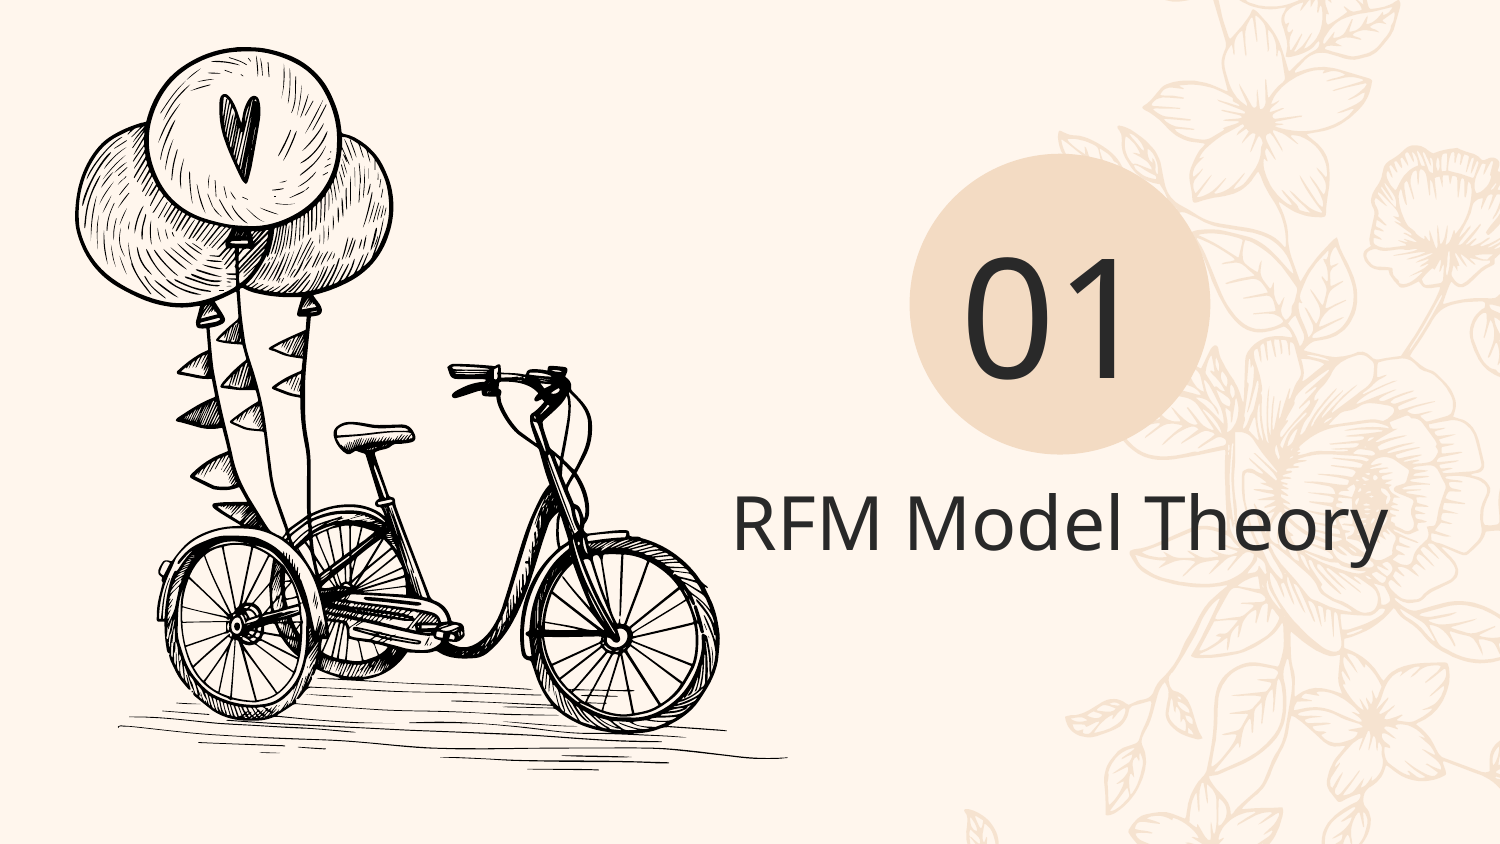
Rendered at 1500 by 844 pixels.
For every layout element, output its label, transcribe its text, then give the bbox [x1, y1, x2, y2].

title 01 [905, 207, 1207, 417]
text_box [1207, 272, 1211, 336]
title RFM Model Theory [644, 463, 1476, 578]
text_box [960, 417, 1160, 455]
text_box [945, 153, 1175, 207]
